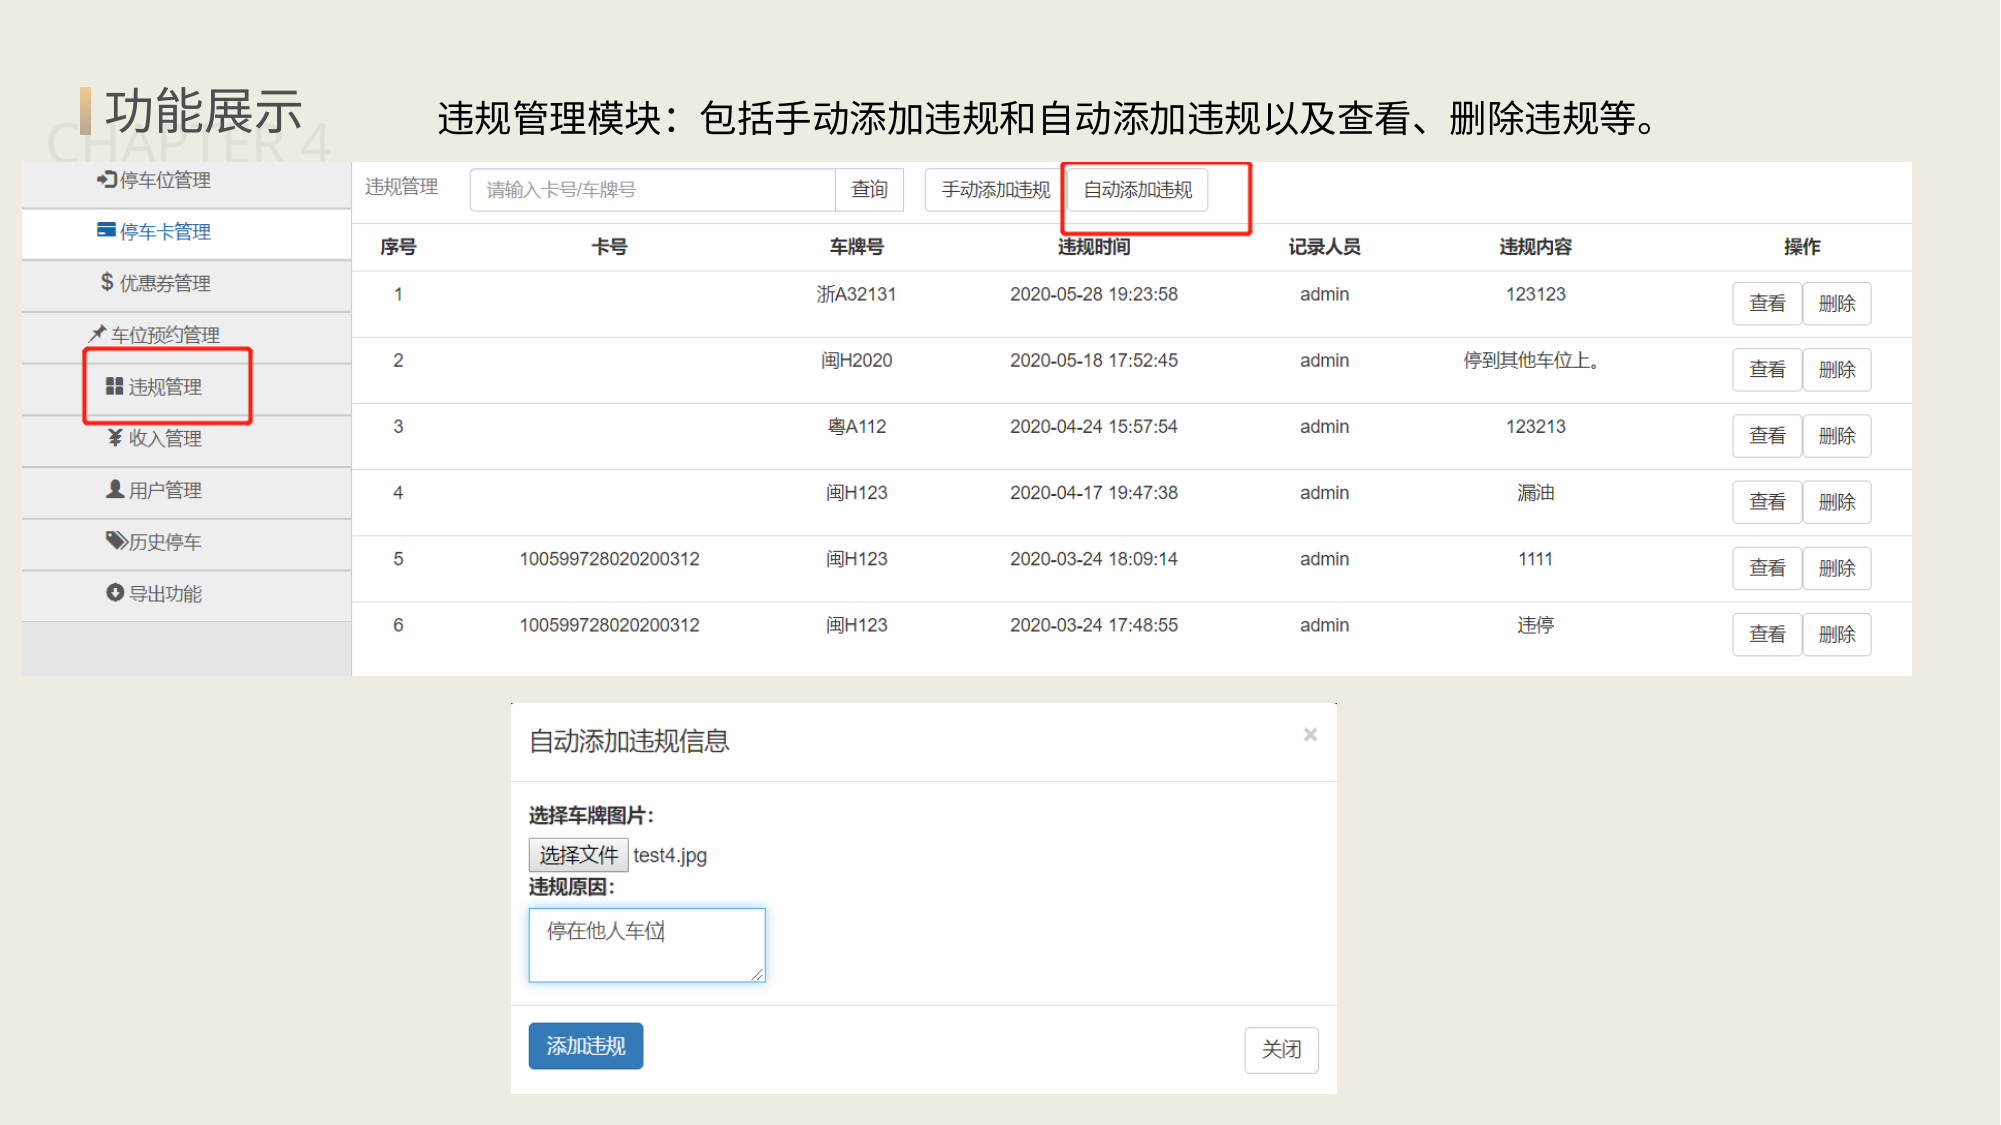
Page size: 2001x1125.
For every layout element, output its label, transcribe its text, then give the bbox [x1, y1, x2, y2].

picture [21, 162, 1913, 676]
text_box CHAPTER 4 [30, 100, 348, 162]
text_box 违规管理模块：包括手动添加违规和自动添加违规以及查看、删除违规等。 [422, 87, 1718, 148]
picture [511, 703, 1337, 1094]
text_box 功能展示 [89, 72, 320, 147]
picture [80, 87, 91, 136]
